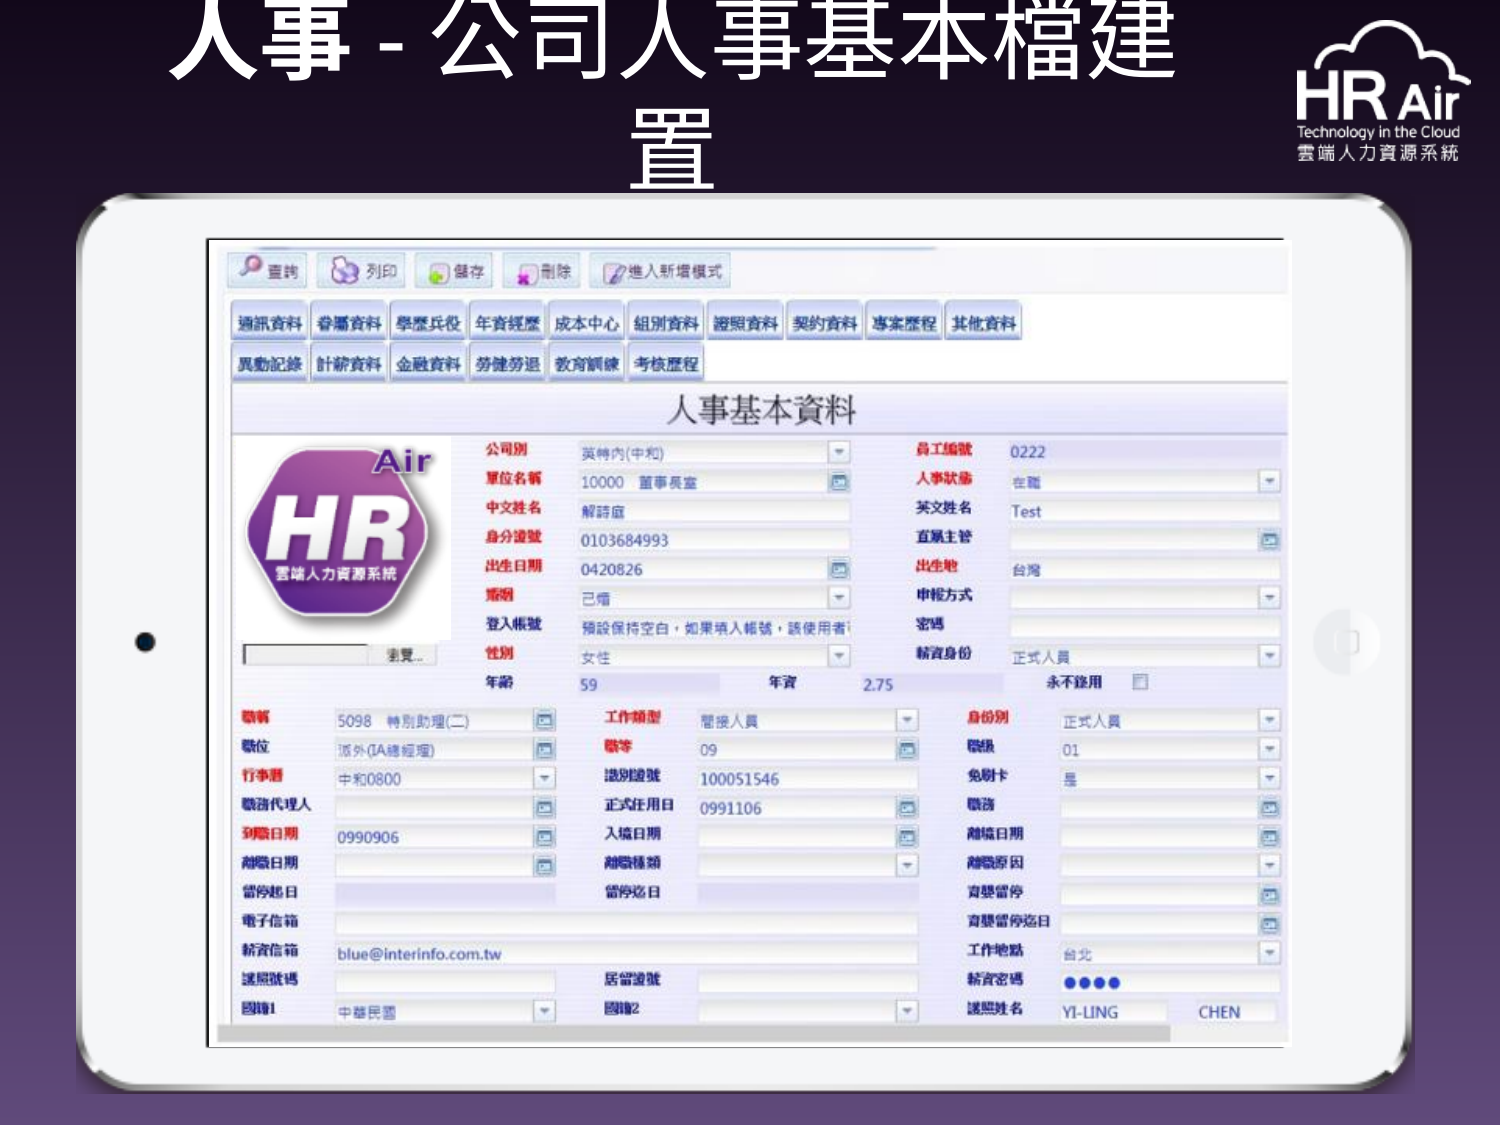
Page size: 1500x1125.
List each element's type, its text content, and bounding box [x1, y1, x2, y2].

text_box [209, 240, 1292, 1047]
title 人事-公司人事基本檔建置 [110, 0, 1235, 185]
picture [76, 193, 1415, 1095]
picture [1297, 20, 1471, 161]
